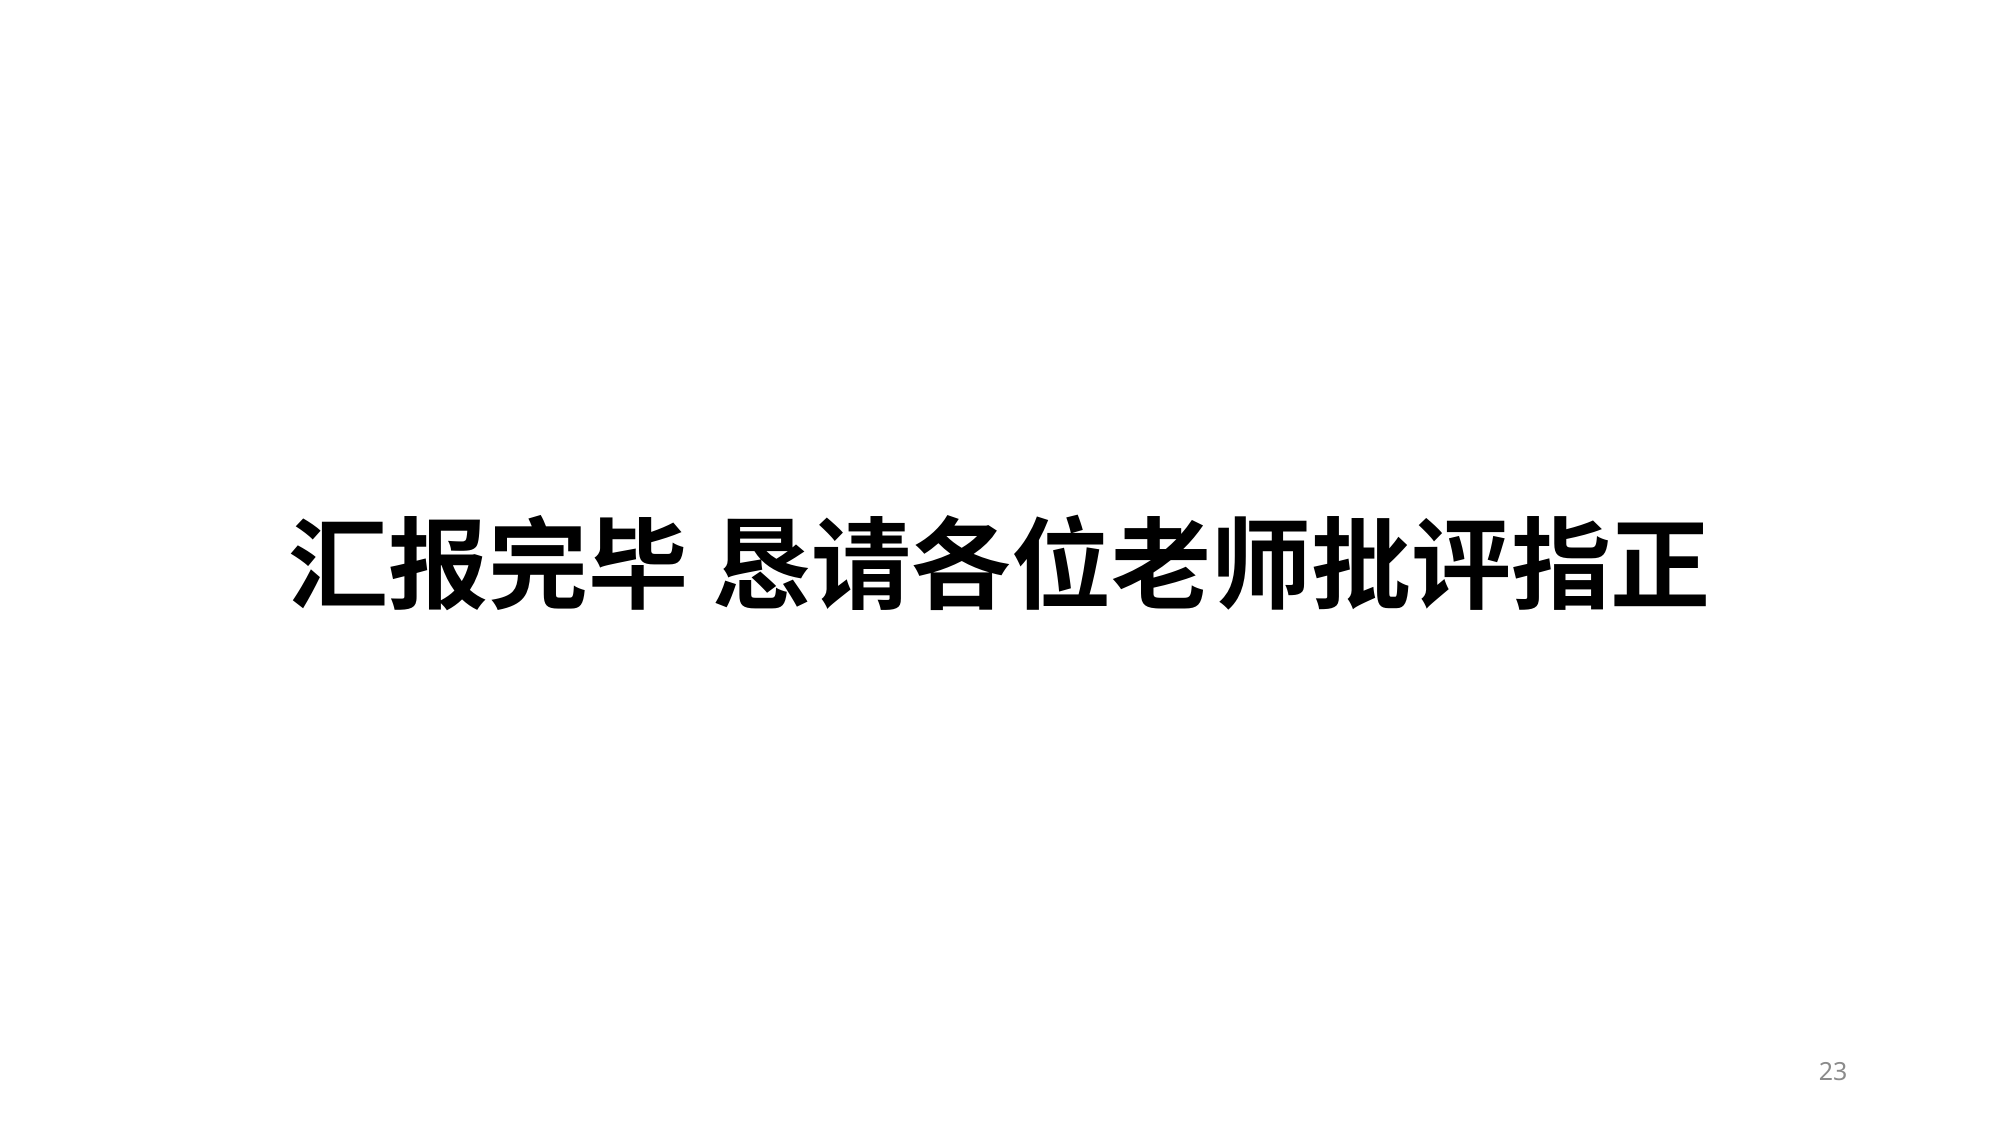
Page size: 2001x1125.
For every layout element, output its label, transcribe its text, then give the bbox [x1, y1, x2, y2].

slide_number 23 [1412, 1042, 1863, 1103]
text_box 汇报完毕 恳请各位老师批评指正 [273, 494, 1727, 629]
